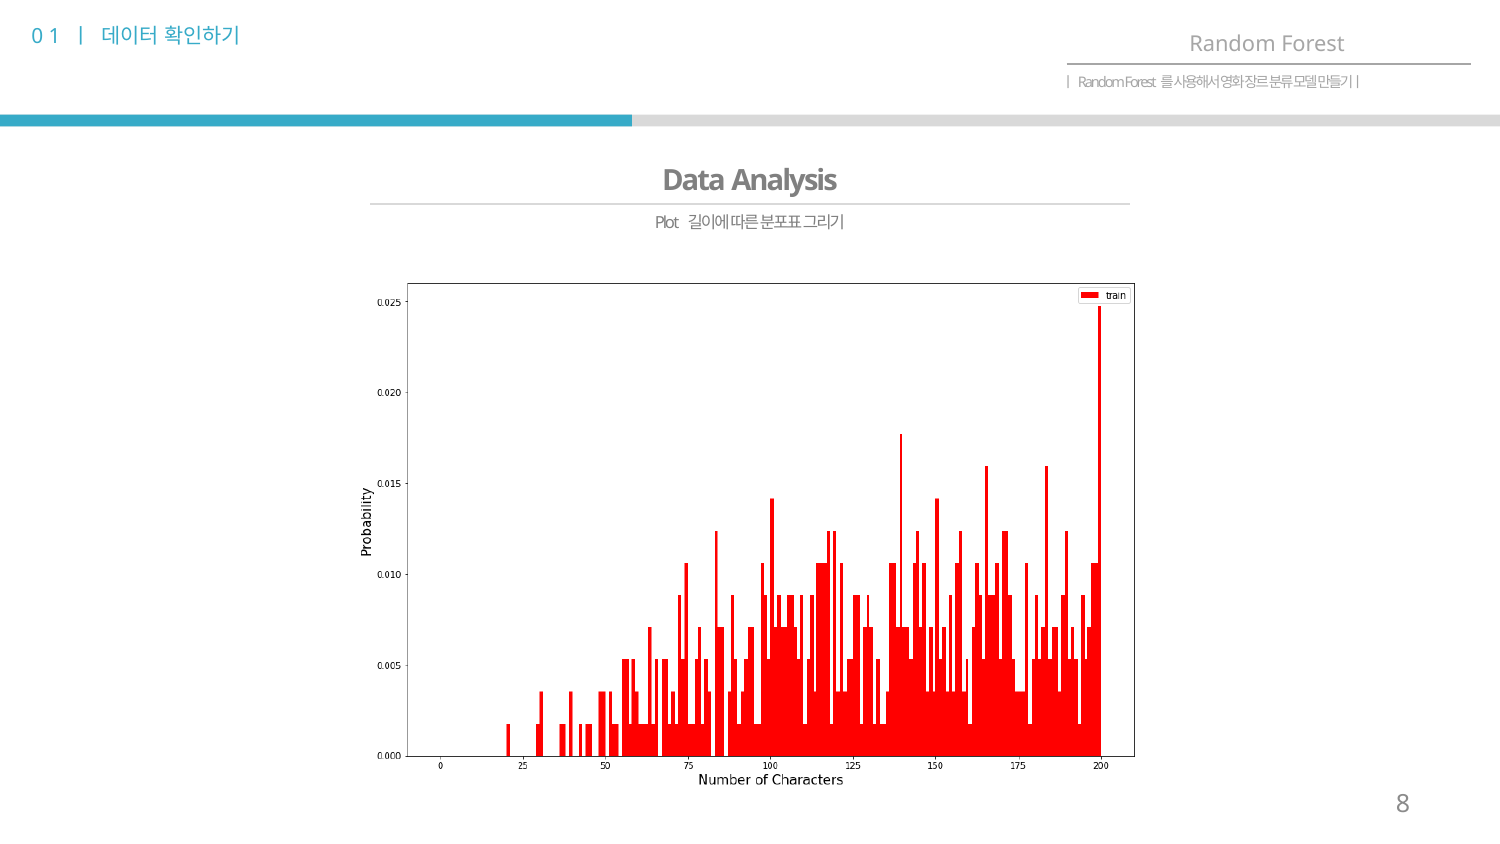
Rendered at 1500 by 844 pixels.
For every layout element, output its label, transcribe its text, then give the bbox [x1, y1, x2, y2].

text_box 0 1 ㅣ 데이터 확인하기 [16, 15, 361, 55]
slide_number 8 [1074, 782, 1425, 827]
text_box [1046, 22, 1495, 99]
text_box Plot 길이에 따른 분포표 그리기 [323, 204, 1177, 240]
text_box Data Analysis [600, 154, 900, 203]
picture [355, 273, 1145, 798]
text_box [634, 113, 1500, 129]
text_box [0, 113, 634, 129]
